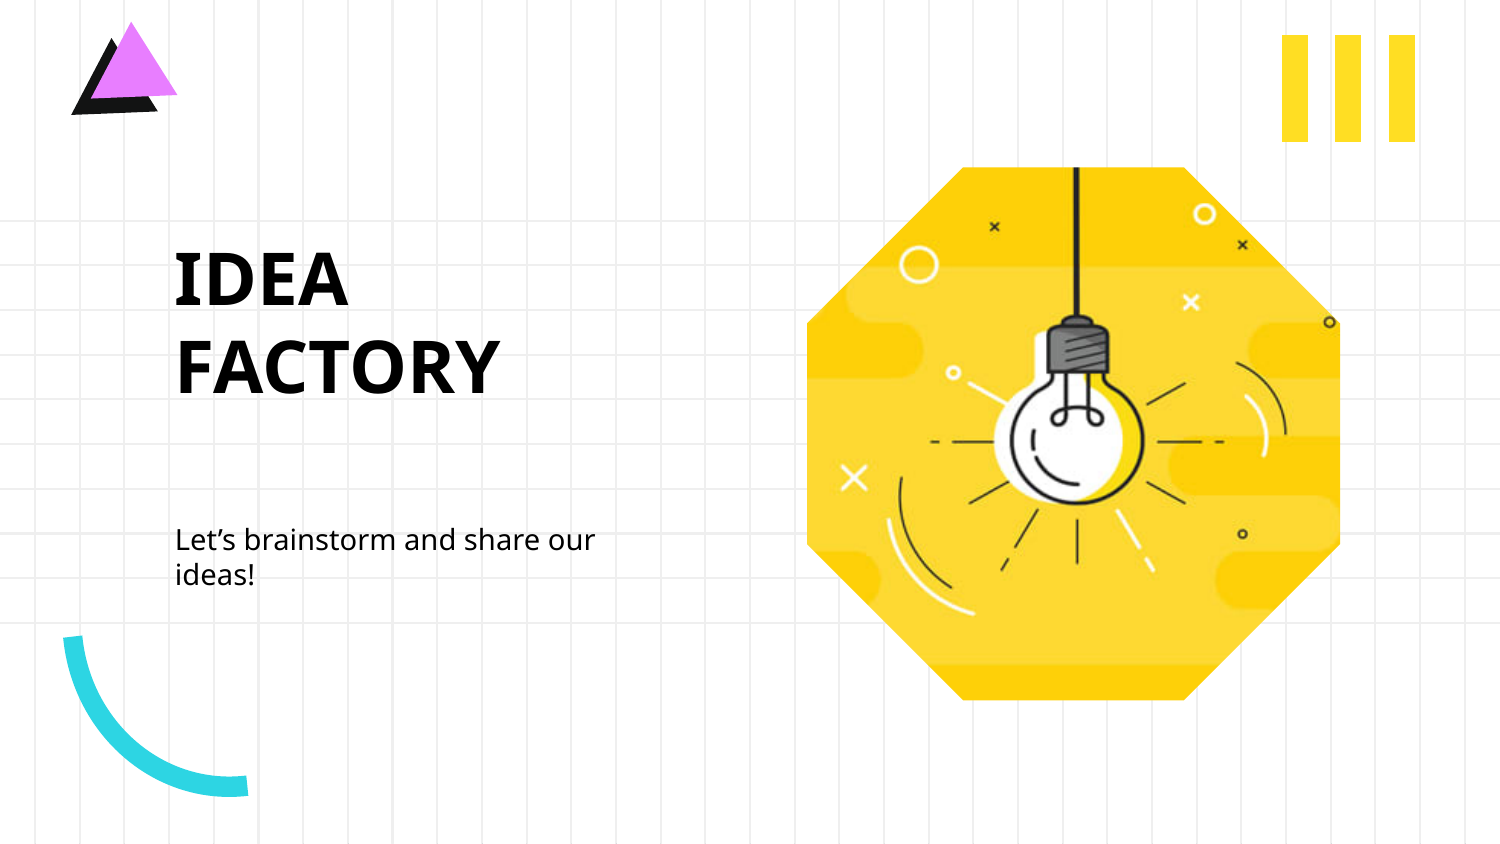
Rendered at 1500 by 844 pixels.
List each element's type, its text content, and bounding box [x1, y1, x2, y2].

picture [806, 167, 1341, 701]
title IDEA FACTORY [159, 187, 671, 454]
subtitle Let’s brainstorm and share our ideas! [159, 466, 671, 646]
